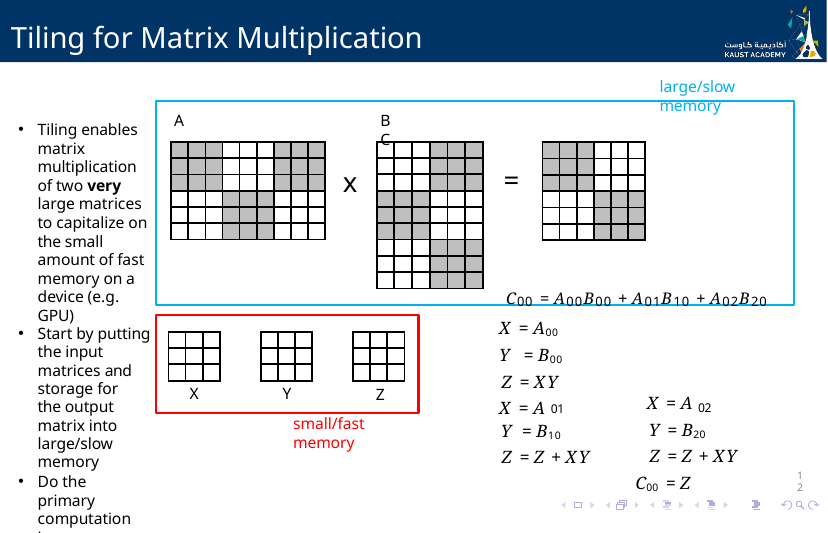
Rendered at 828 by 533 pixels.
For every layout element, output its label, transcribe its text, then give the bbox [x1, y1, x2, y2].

table_cell [354, 365, 369, 380]
text_box Y = B10 Z = Z + XY [498, 413, 602, 468]
table_header [388, 333, 404, 347]
table_header [354, 333, 369, 347]
table_cell [204, 365, 219, 380]
table_cell [186, 365, 202, 380]
table_cell [169, 365, 185, 380]
text_box large/slow memory [658, 76, 786, 115]
table_cell [371, 349, 386, 363]
text_box C00 = A00B00 + A01B10 + A02B20 [503, 277, 790, 313]
text_box 02 [697, 399, 713, 412]
table_header [169, 333, 185, 347]
text_box 01 [549, 400, 566, 413]
text_box X = A00 Y = B00 Z = XY X = A [496, 310, 568, 418]
table_cell [296, 349, 311, 363]
table_header [296, 333, 311, 347]
table_header [186, 333, 202, 347]
text_box X = A [646, 391, 699, 412]
table_cell [262, 349, 277, 363]
table_cell [262, 365, 277, 380]
text_box [156, 100, 794, 306]
picture [721, 2, 827, 62]
text_box Z [375, 384, 385, 404]
table_header [262, 333, 277, 347]
table_cell [354, 349, 369, 363]
table_cell [186, 349, 202, 363]
table_header [204, 333, 219, 347]
table_cell [204, 349, 219, 363]
text_box small/fast memory [292, 413, 415, 452]
table_cell [388, 365, 404, 380]
table_cell [388, 349, 404, 363]
table_cell [169, 349, 185, 363]
table_header [371, 333, 386, 347]
text_box Tiling enables matrix multiplication of two very large matrices to capitalize on the small amount of fast memory on a device (e.g. GPU) Start by putting the input matrices and storage for the output matrix into large/slow memory Do the primary computation in slow/fast memory [17, 119, 157, 533]
table_cell [296, 365, 311, 380]
table_header [279, 333, 294, 347]
table_cell [279, 365, 294, 380]
text_box Y = B20 Z = Z + XY C00 = Z [633, 412, 749, 494]
text_box X [188, 382, 199, 403]
text_box 12 [796, 467, 807, 494]
title Tiling for Matrix Multiplication [1, 18, 440, 109]
text_box Y [281, 382, 292, 403]
text_box [156, 315, 419, 414]
table_cell [371, 365, 386, 380]
table_cell [279, 349, 294, 363]
